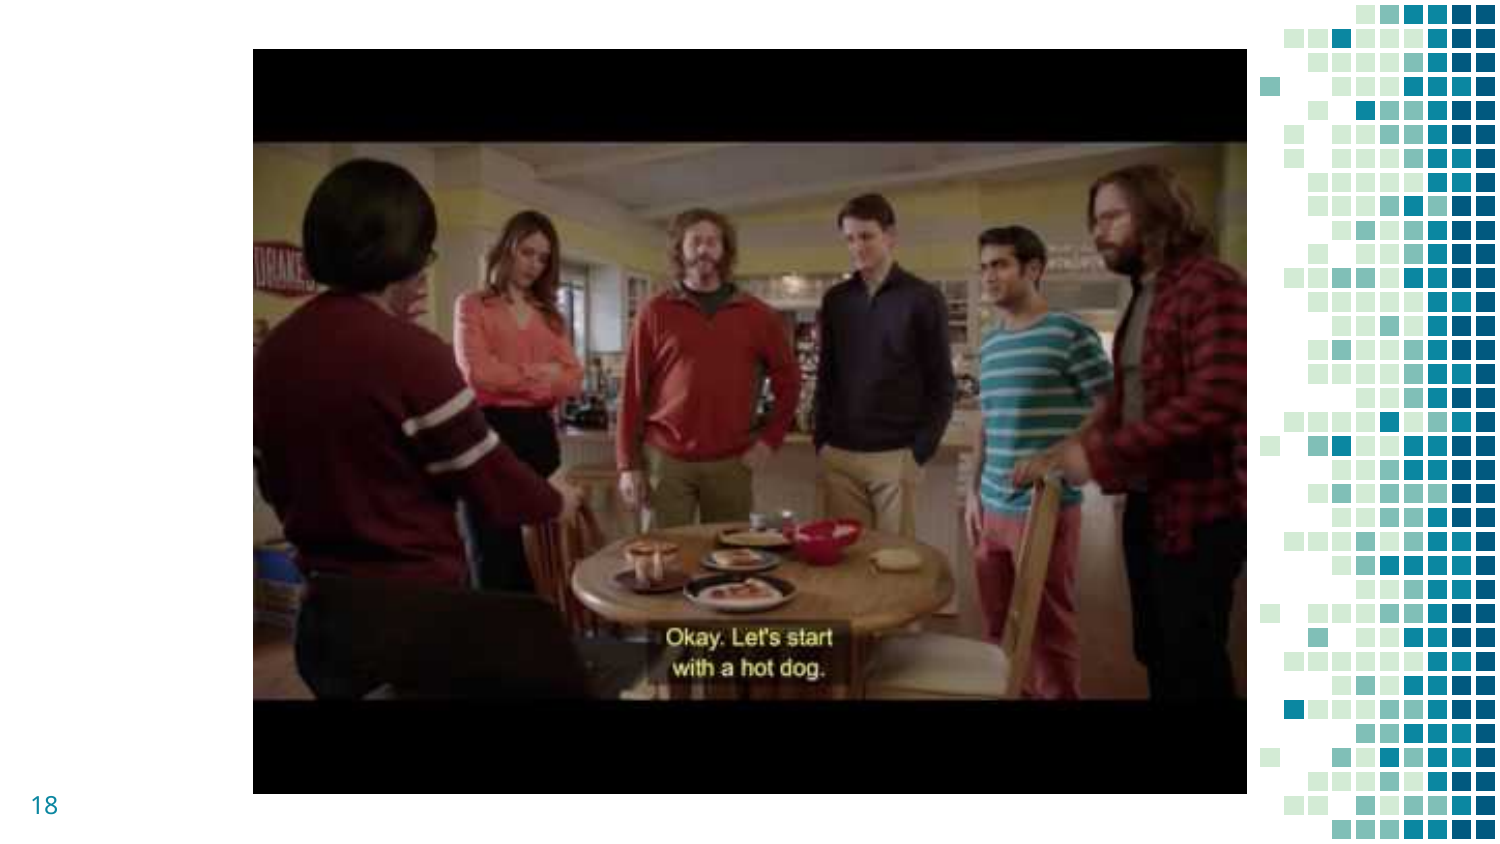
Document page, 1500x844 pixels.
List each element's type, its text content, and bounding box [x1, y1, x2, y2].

picture [253, 49, 1247, 795]
slide_number ‹#› [15, 774, 105, 839]
